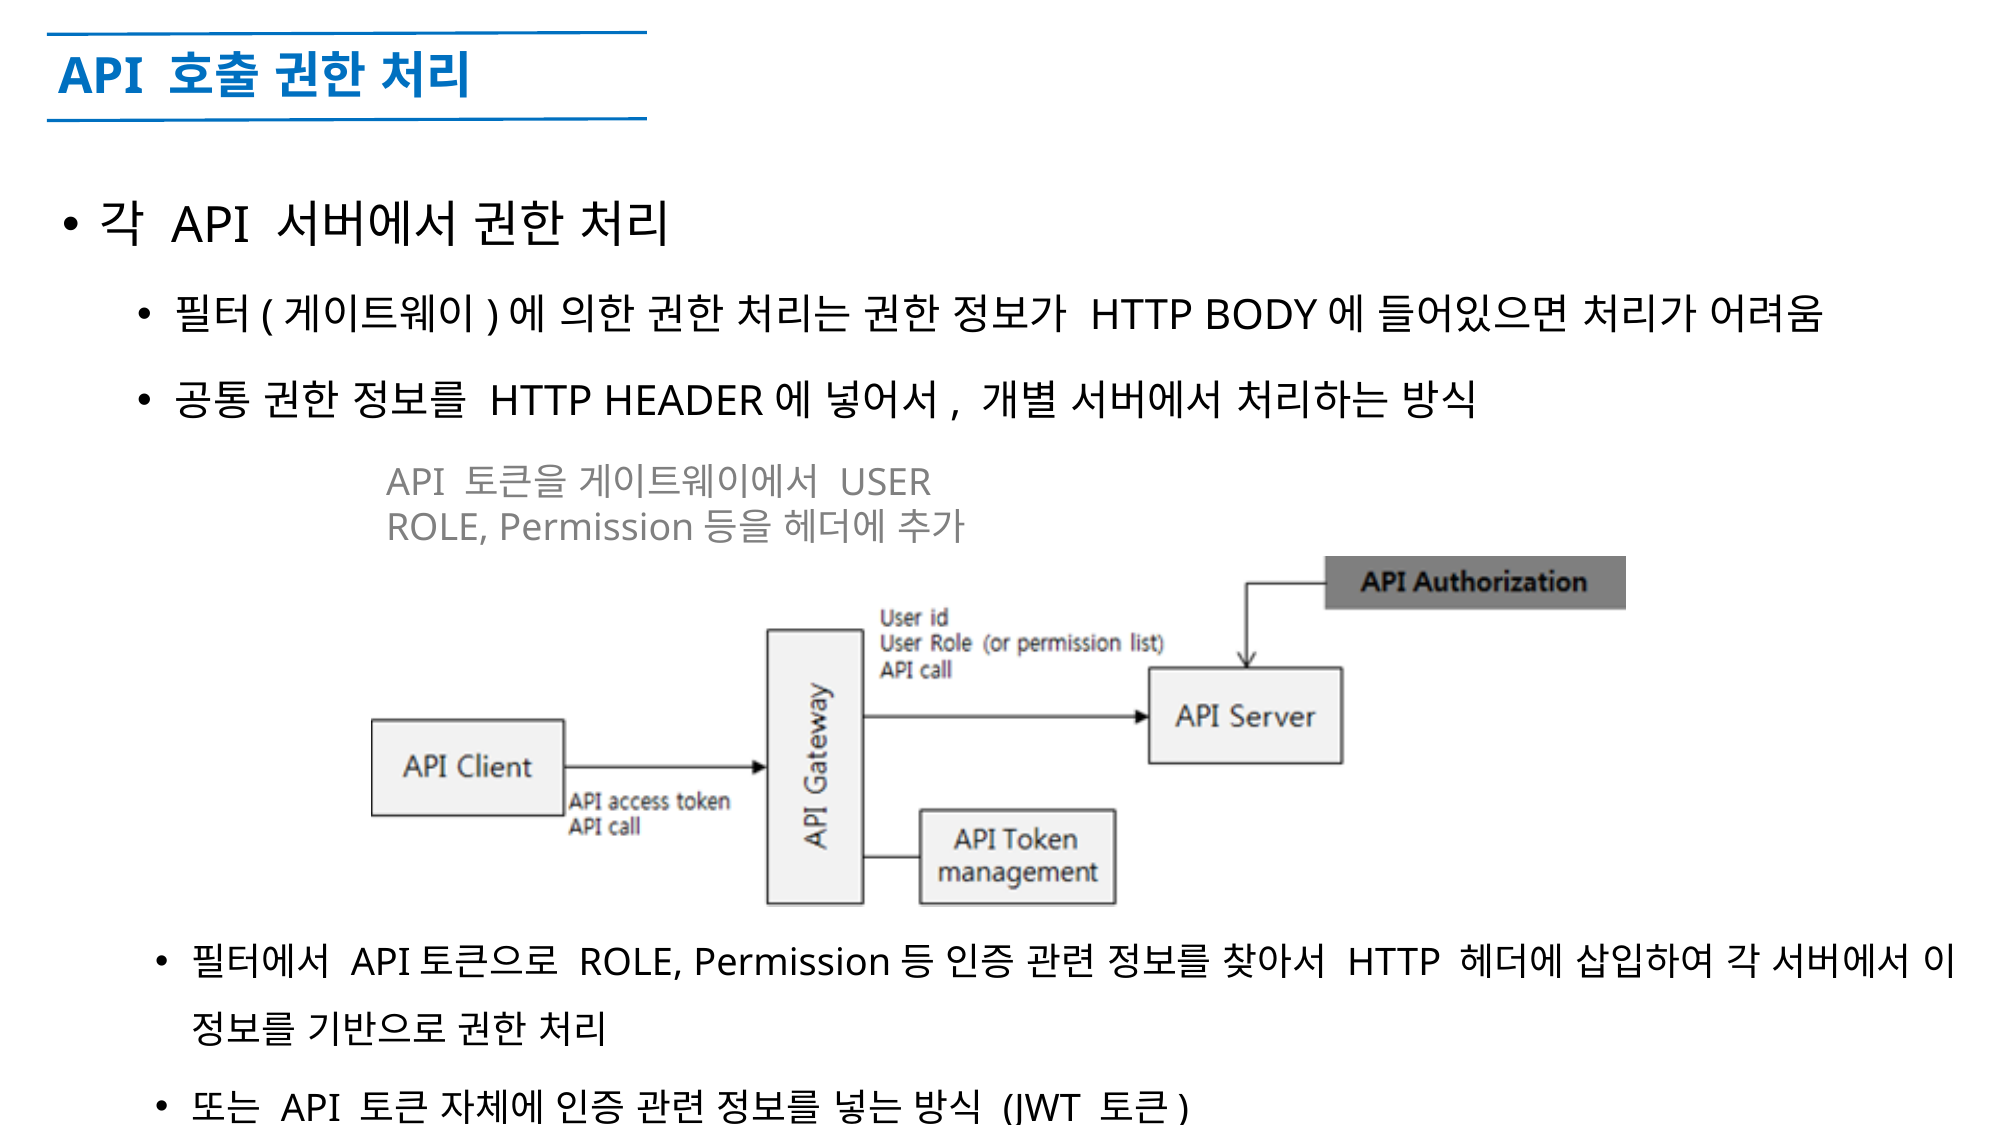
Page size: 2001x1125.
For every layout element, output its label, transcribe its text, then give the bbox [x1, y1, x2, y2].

text_box API 토큰을 게이트웨이에서 USER ROLE, Permission등을 헤더에 추가 [371, 450, 1027, 556]
list 각 API 서버에서 권한 처리 필터(게이트웨이)에 의한 권한 처리는 권한 정보가 HTTP BODY에 들어있으면 처리가 어려움 공통 권한 정보를 HTTP HEADER에 넣어서, 개별 서버에서 처리하는 방식 [47, 155, 1969, 907]
picture [371, 556, 1626, 907]
title API 호출 권한 처리 [43, 36, 1965, 120]
text_box 필터에서 API토큰으로 ROLE, Permission등 인증 관련 정보를 찾아서 HTTP 헤더에 삽입하여 각 서버에서 이 정보를 기반으로 권한 처리 또는 API 토큰 자체에 인증 관련 정보를 넣는 방식 (JWT 토큰) [66, 906, 1988, 1125]
